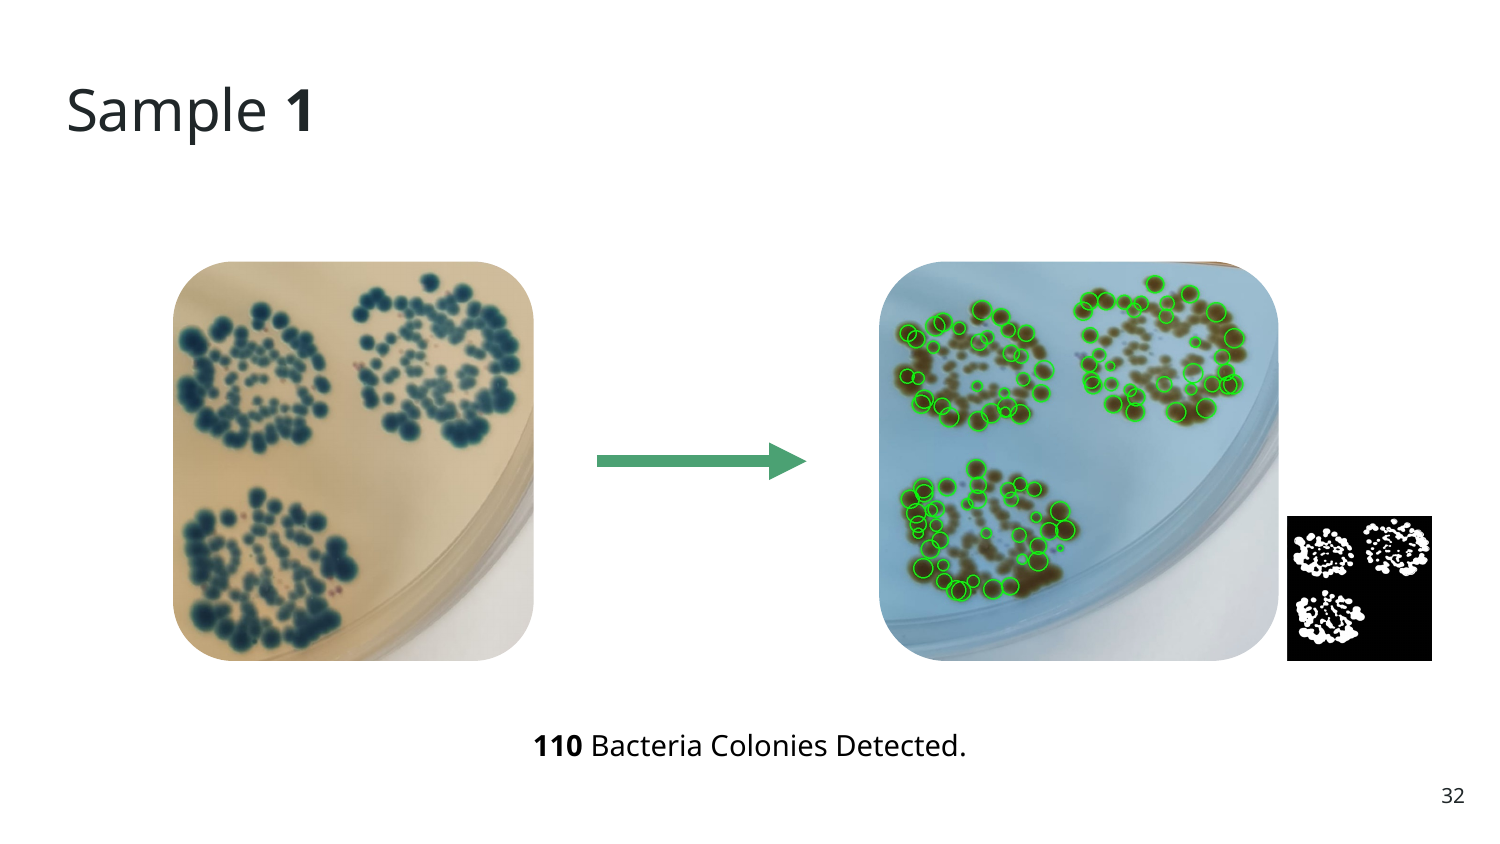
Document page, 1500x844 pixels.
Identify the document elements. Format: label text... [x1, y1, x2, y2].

title Sample 1 [51, 48, 1449, 222]
slide_number 32 [1389, 764, 1480, 830]
picture [172, 261, 534, 662]
picture [1287, 516, 1432, 662]
picture [878, 261, 1279, 662]
text_box 110 Bacteria Colonies Detected. [264, 712, 1236, 778]
